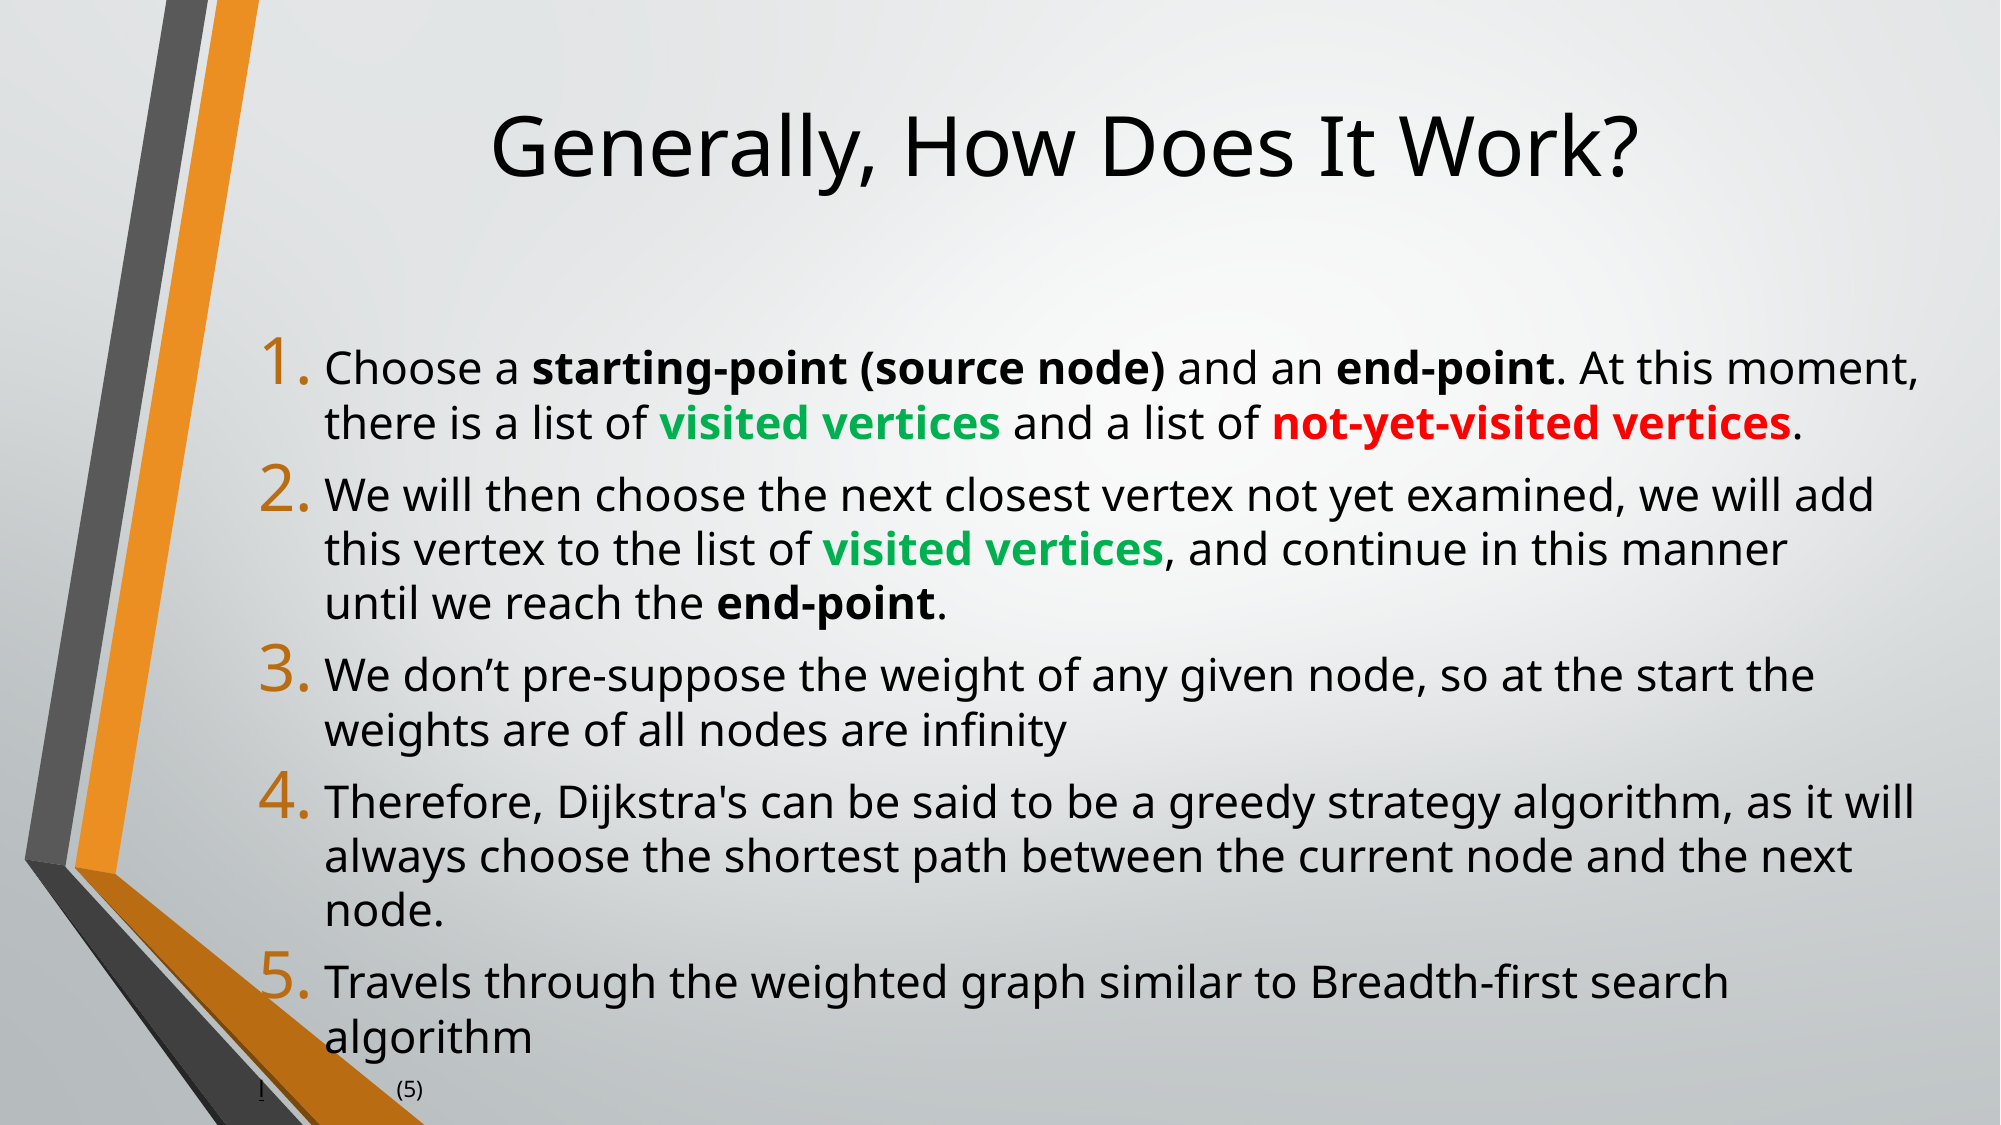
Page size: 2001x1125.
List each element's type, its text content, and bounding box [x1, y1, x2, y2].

title Generally, How Does It Work? [243, 0, 1887, 201]
list Choose a starting-point (source node) and an end-point. At this moment, there is a list of visited vertices and a list of not-yet-visited vertices. We will then choose the next closest vertex not yet examined, we will add this vertex to the list of visited vertices, and continue in this manner until we reach the end-point. We don’t pre-suppose the weight of any given node, so at the start the weights are of all nodes are infinity Therefore, Dijkstra's can be said to be a greedy strategy algorithm, as it will always choose the shortest path between the current node and the next node. Travels through the weighted graph similar to Breadth-first search algorithm l (5) [243, 201, 1958, 1116]
